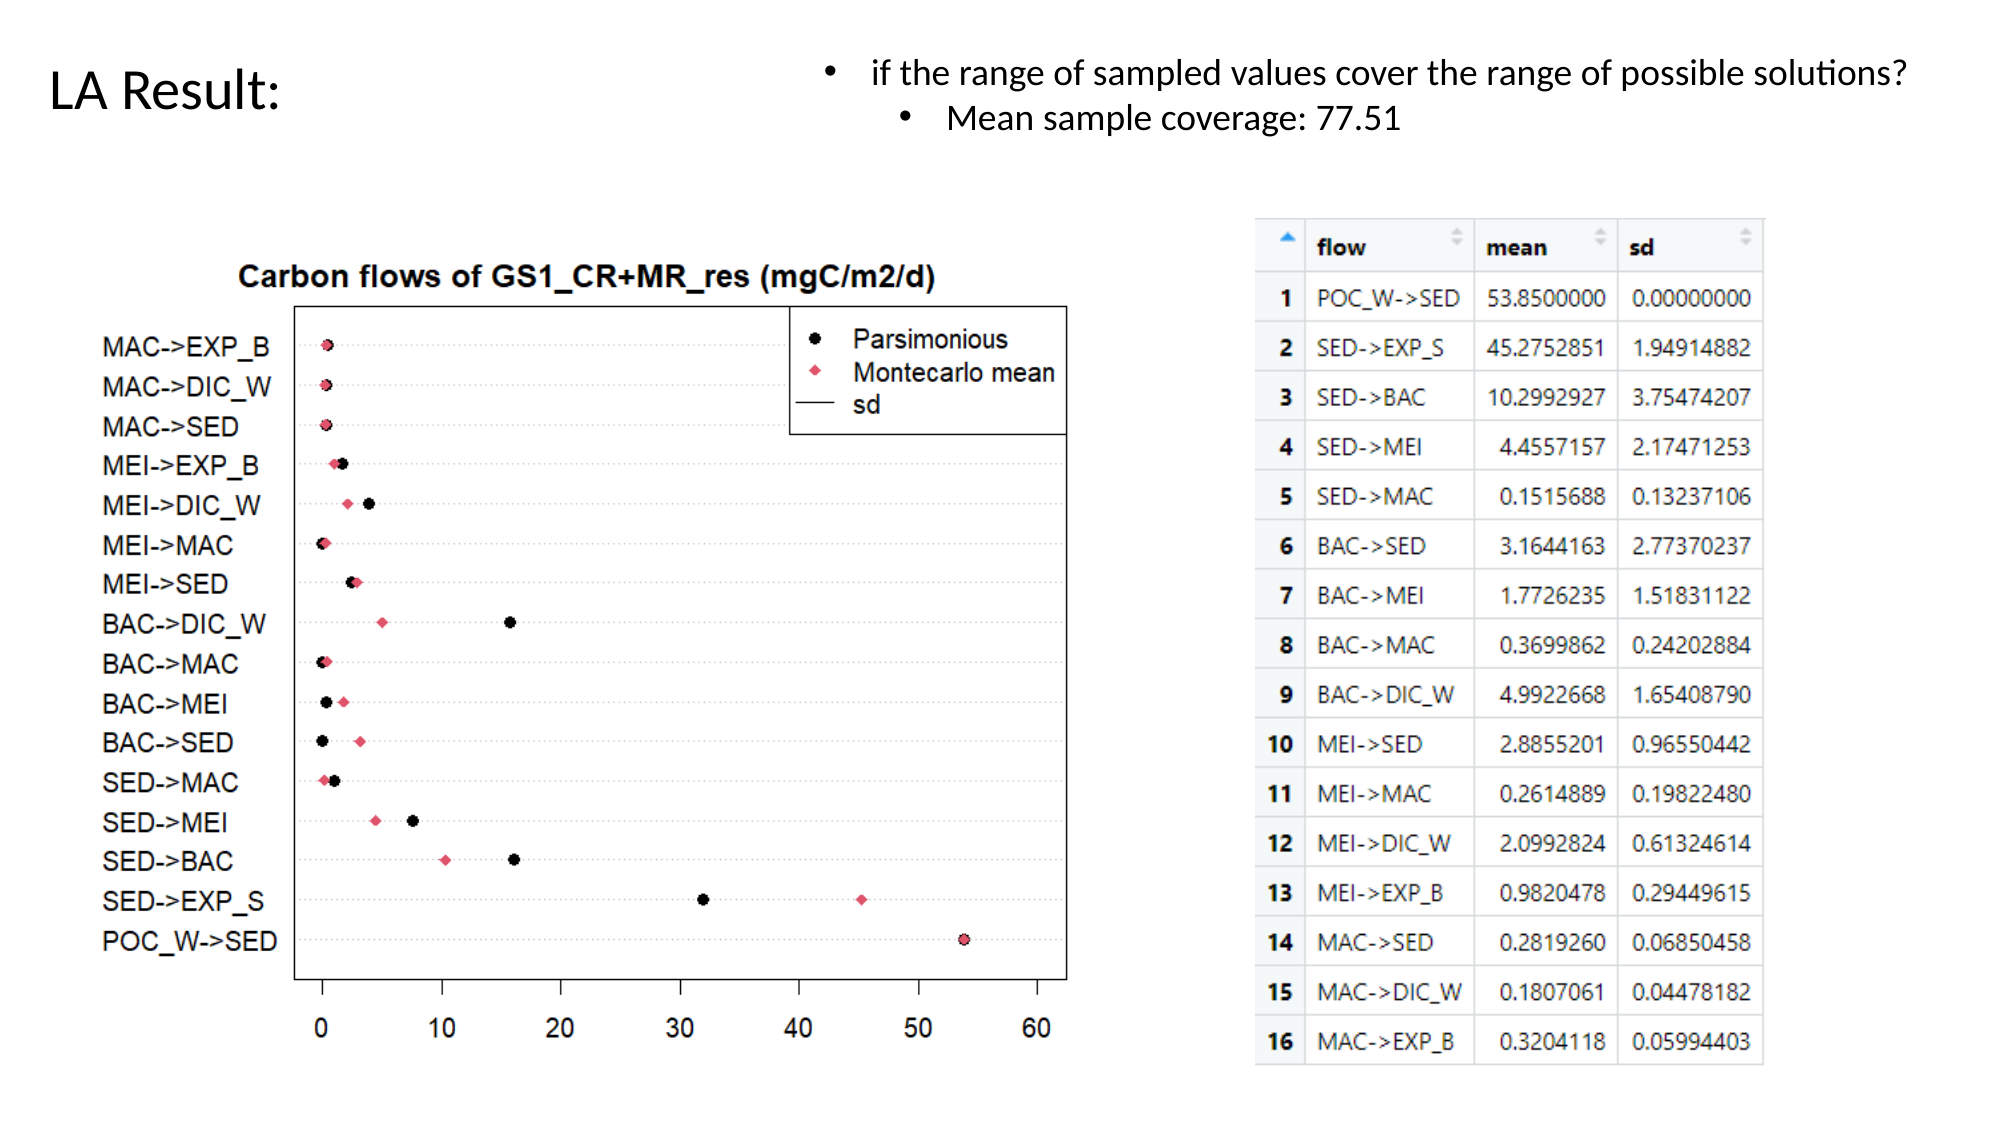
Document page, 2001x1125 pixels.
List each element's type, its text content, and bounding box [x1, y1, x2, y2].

text_box if the range of sampled values cover the range of possible solutions? Mean sample coverage: 77.51 [809, 40, 1925, 146]
picture [45, 242, 1130, 1043]
text_box LA Result: [35, 43, 311, 129]
picture [1255, 218, 1766, 1069]
